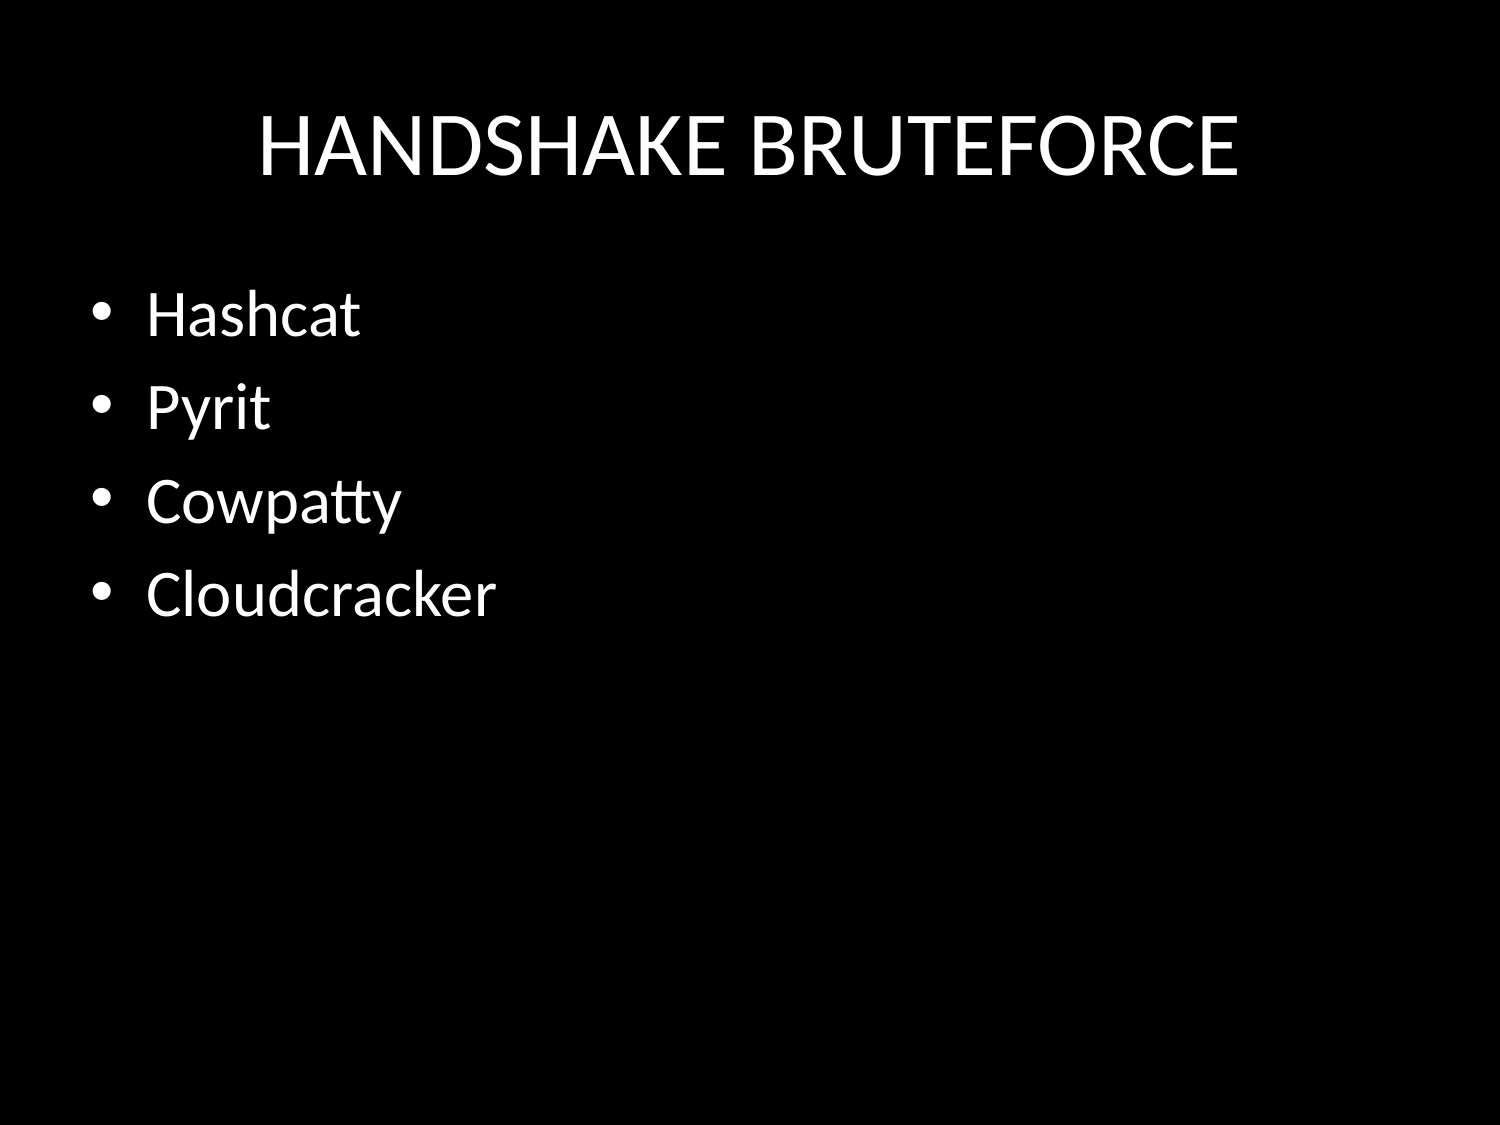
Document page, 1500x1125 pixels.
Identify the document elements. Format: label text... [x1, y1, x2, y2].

title HANDSHAKE BRUTEFORCE [75, 45, 1425, 233]
list Hashcat Pyrit Cowpatty Cloudcracker [75, 262, 1425, 1005]
